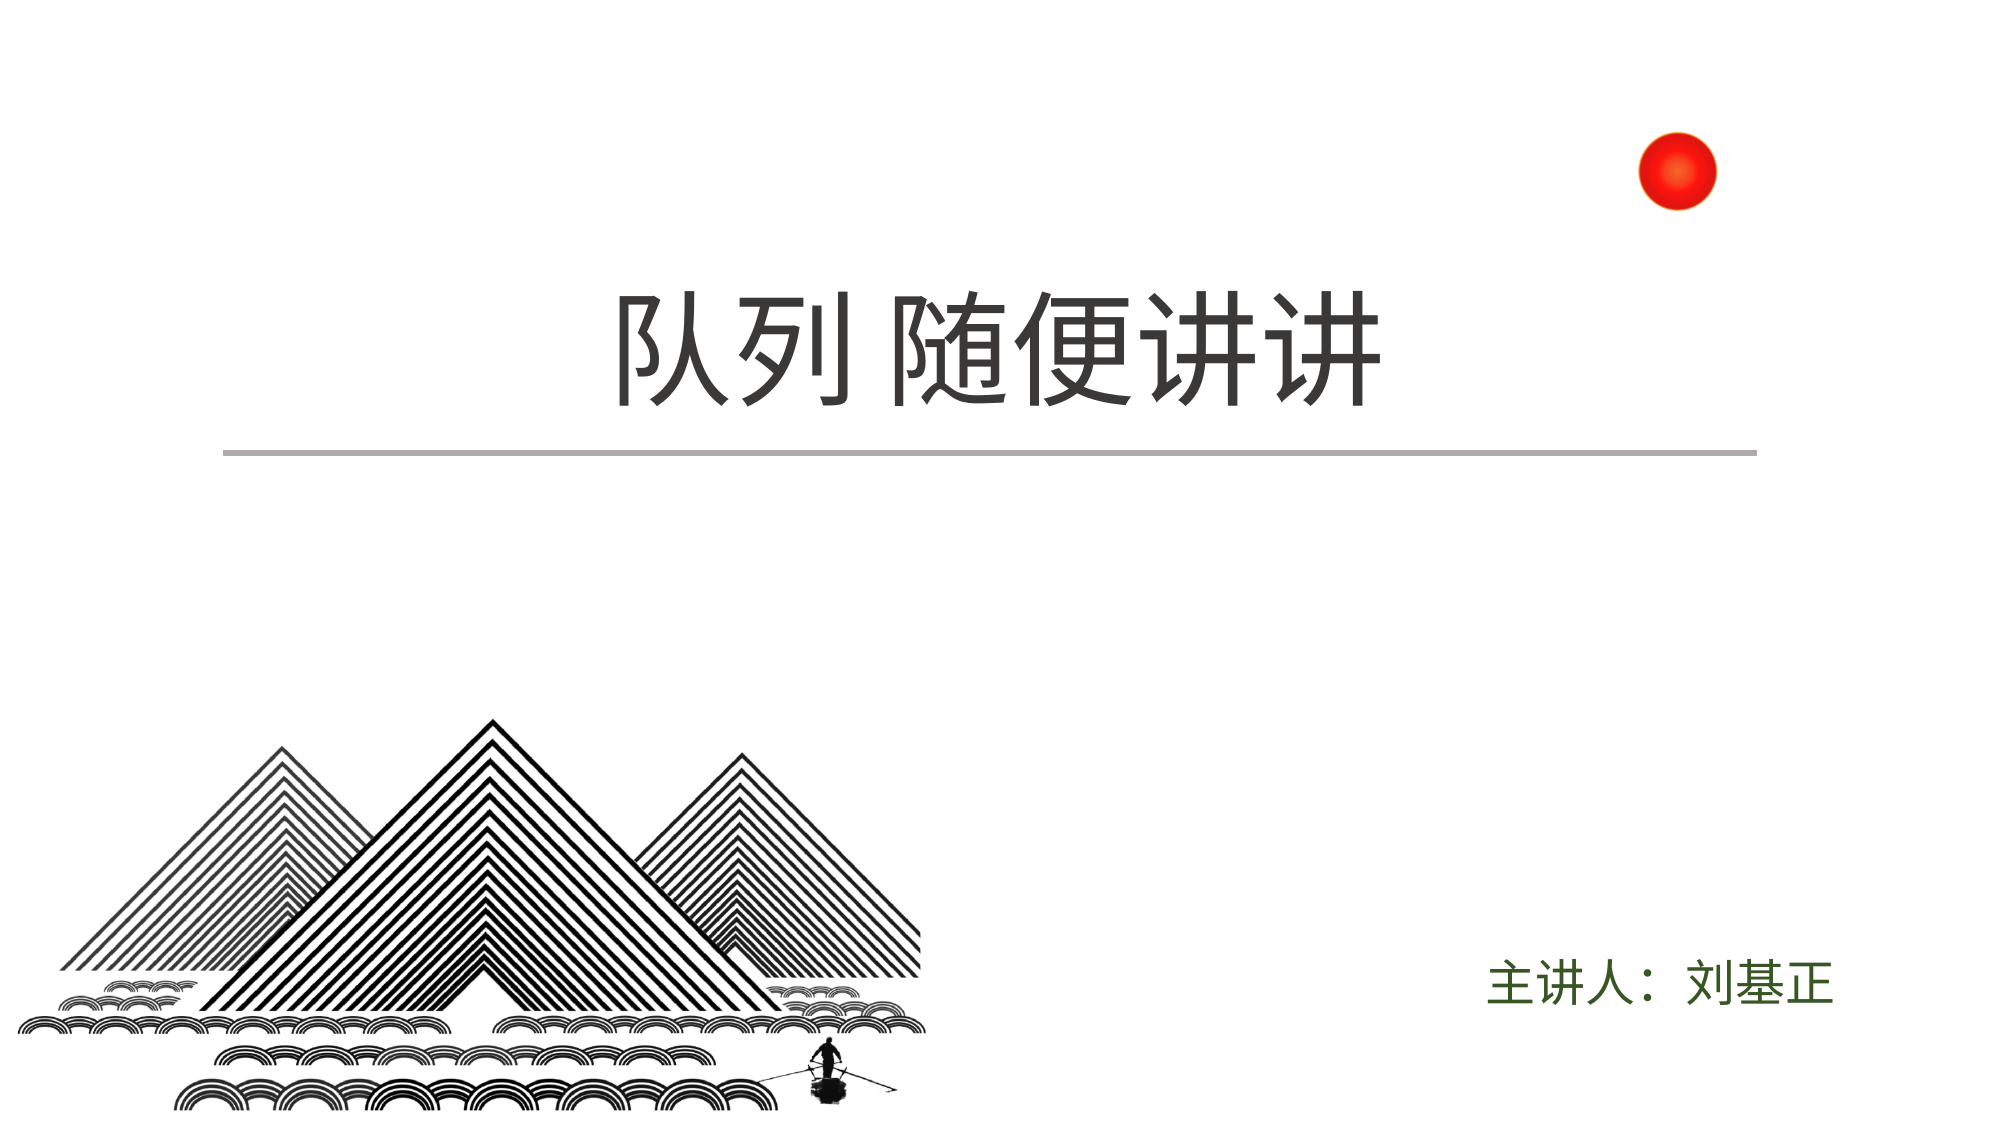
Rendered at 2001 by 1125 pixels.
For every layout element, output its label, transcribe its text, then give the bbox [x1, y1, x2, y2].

picture [0, 699, 949, 1125]
text_box 主讲人：刘基正 [1470, 944, 1938, 1020]
text_box 队列 随便讲讲 [593, 263, 1401, 429]
picture [1616, 111, 1741, 242]
